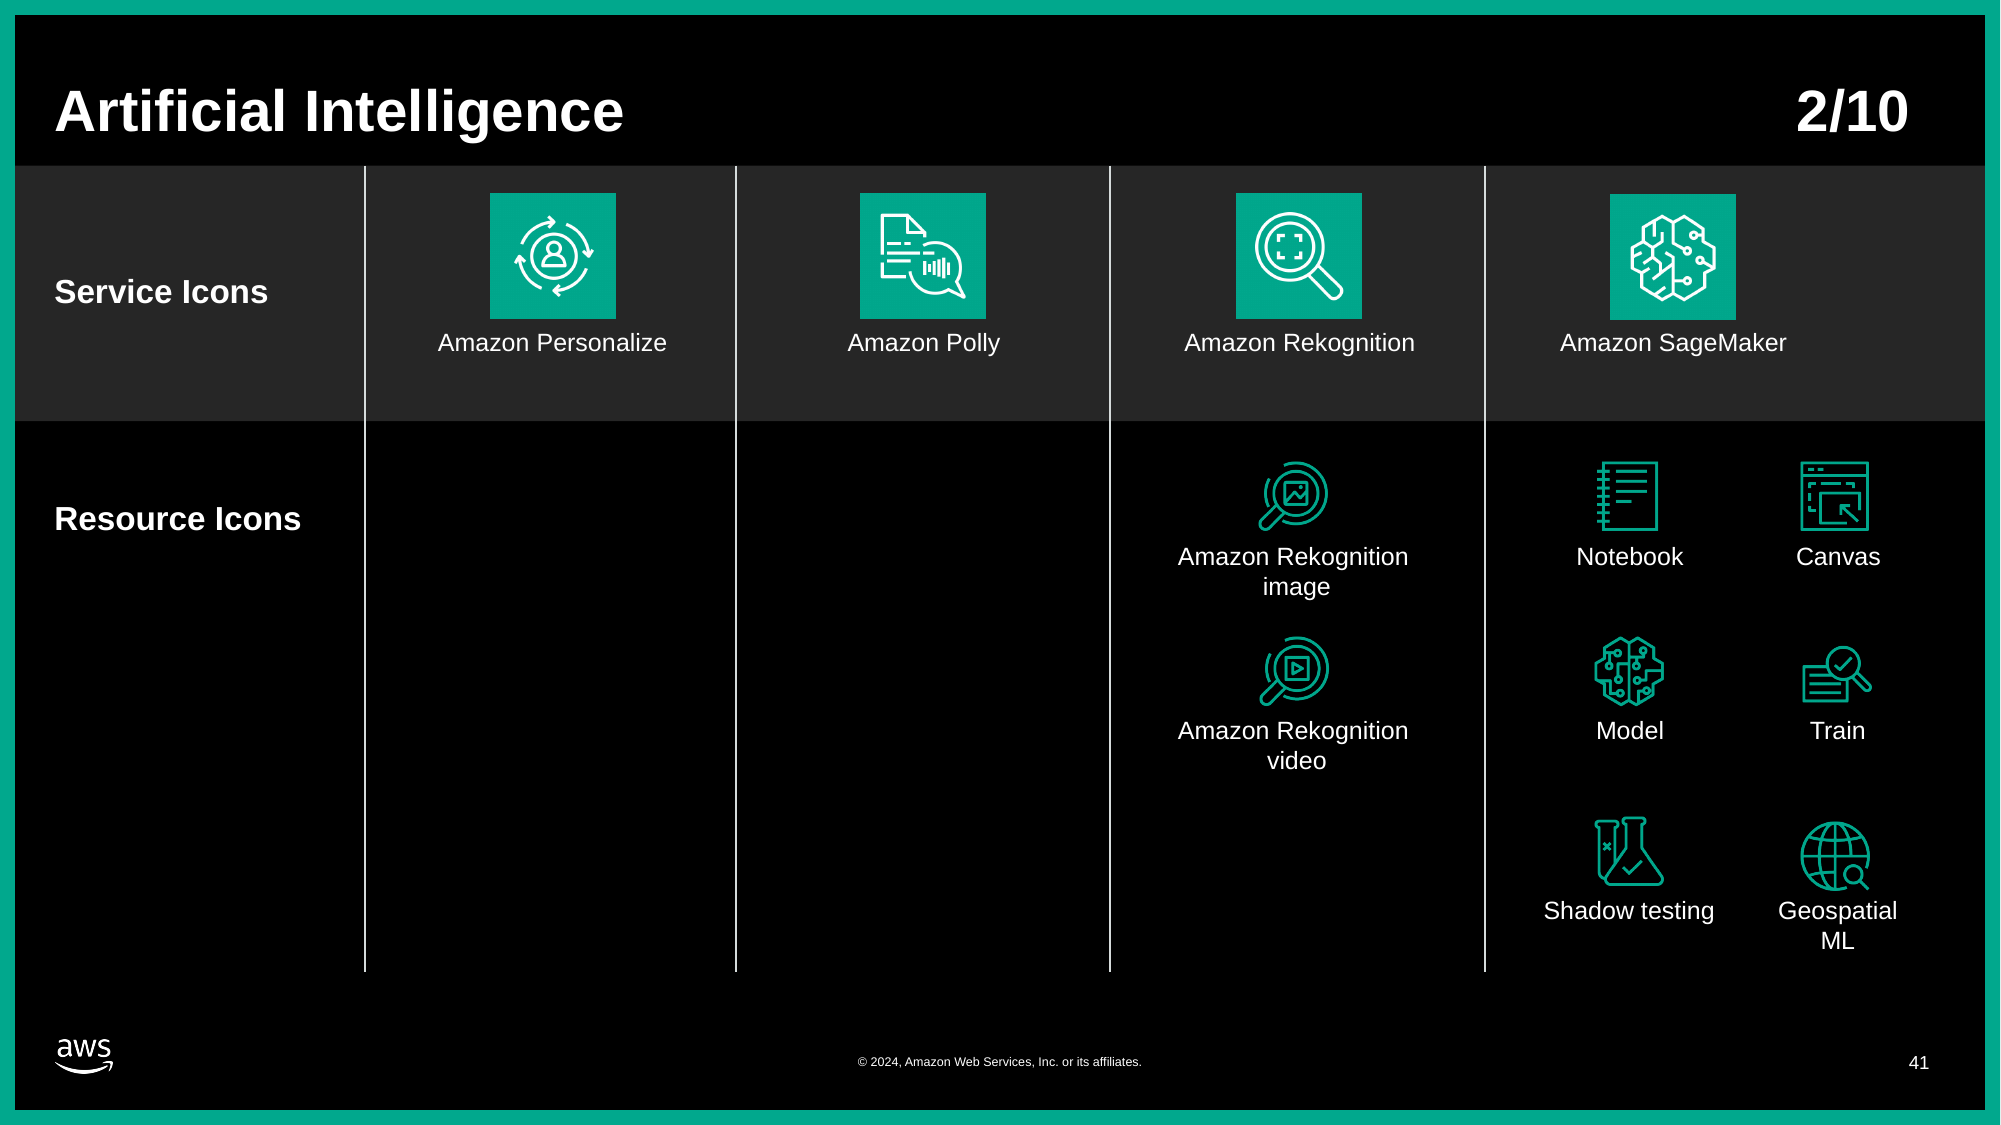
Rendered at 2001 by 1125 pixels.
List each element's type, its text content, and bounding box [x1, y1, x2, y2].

text_box Model [1537, 707, 1723, 753]
picture [1256, 633, 1332, 709]
picture [490, 193, 616, 319]
picture [1591, 813, 1667, 889]
picture [1797, 818, 1873, 894]
text_box Canvas [1745, 533, 1932, 578]
picture [1610, 194, 1736, 320]
picture [860, 193, 986, 319]
picture [1236, 193, 1362, 319]
text_box Shadow testing [1524, 887, 1735, 933]
footer © 2024, Amazon Web Services, Inc. or its affiliates. [662, 1031, 1338, 1092]
text_box Geospatial ML [1745, 887, 1931, 963]
text_box Amazon SageMaker [1493, 319, 1855, 364]
picture [1591, 633, 1667, 709]
picture [55, 1039, 113, 1074]
title Artificial Intelligence 2/10 [39, 59, 1945, 166]
text_box Notebook [1537, 533, 1723, 578]
text_box Amazon Rekognition [1113, 319, 1484, 364]
text_box Amazon Rekognition video [1158, 707, 1436, 783]
picture [1796, 458, 1872, 534]
text_box Amazon Polly [736, 319, 1109, 364]
picture [1799, 636, 1875, 712]
picture [1589, 458, 1665, 534]
picture [1255, 458, 1331, 534]
text_box Amazon Rekognition image [1158, 533, 1436, 608]
slide_number 41 [1494, 1031, 1945, 1092]
text_box Train [1745, 707, 1931, 753]
text_box Amazon Personalize [369, 319, 735, 364]
